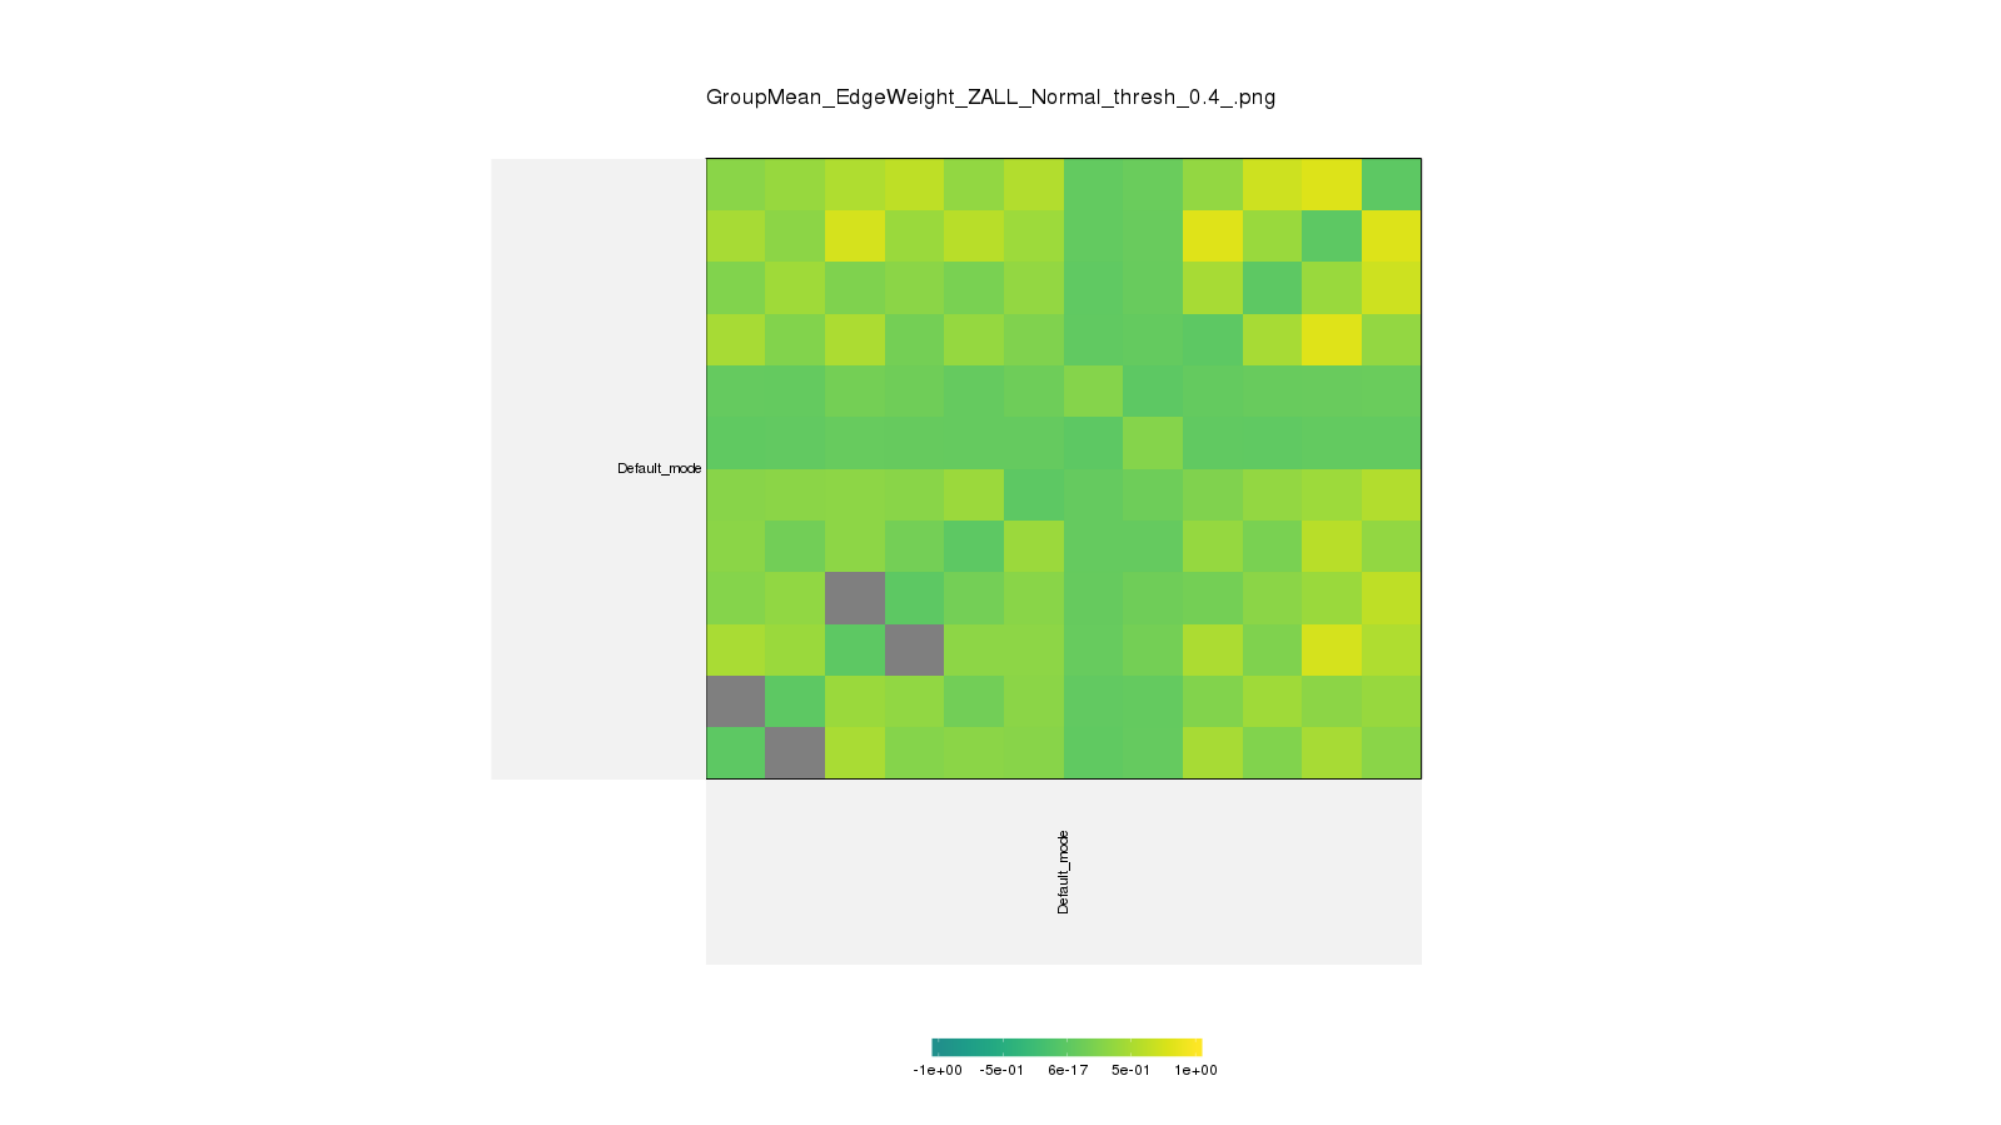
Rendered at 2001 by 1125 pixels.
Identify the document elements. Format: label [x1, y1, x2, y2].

picture [455, 0, 1457, 1125]
